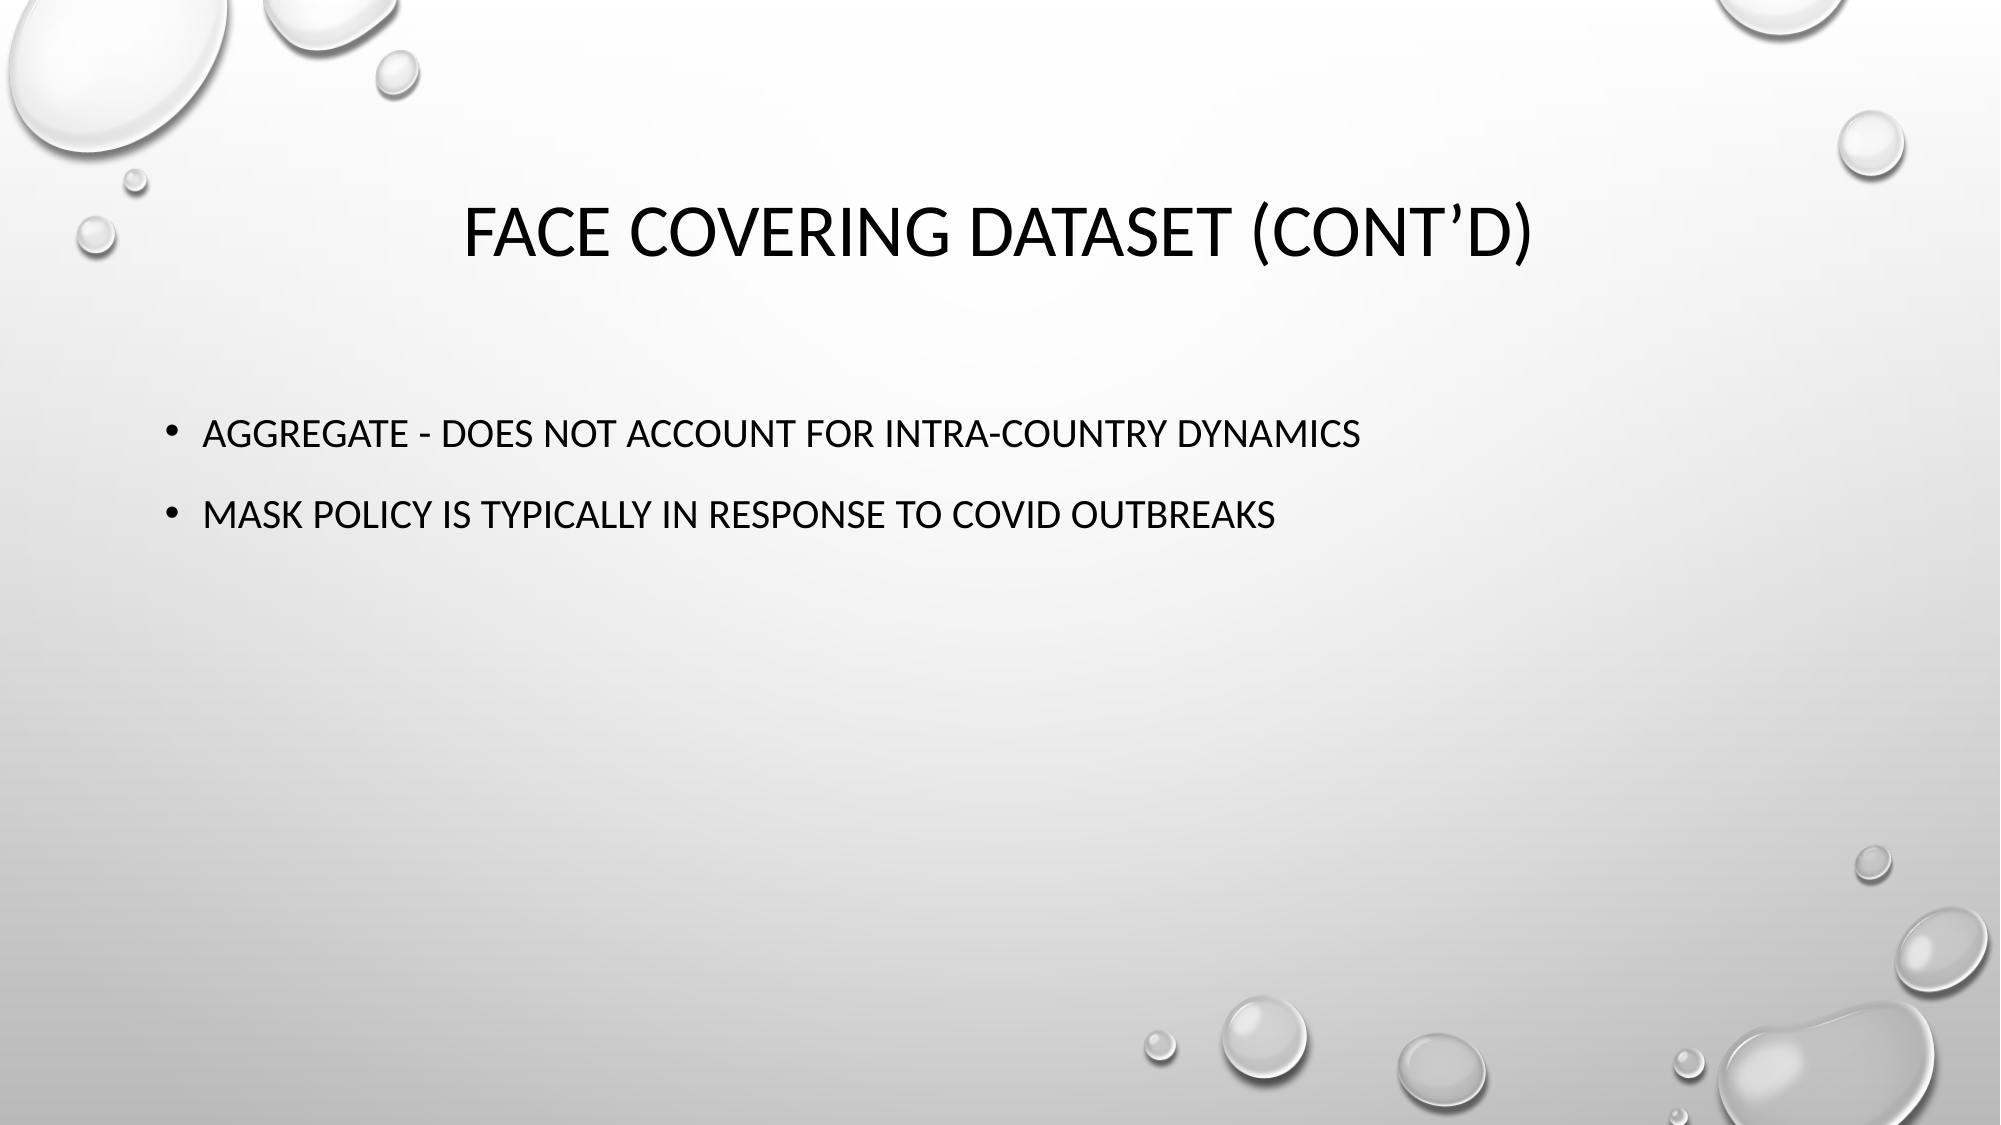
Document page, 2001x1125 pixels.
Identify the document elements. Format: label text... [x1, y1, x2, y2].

list Aggregate - does not account for intra-country dynamics Mask policy is typically in response to Covid outbreaks [149, 388, 1850, 950]
picture [0, 0, 2000, 1125]
title Face Covering Dataset (cont’d) [149, 101, 1851, 364]
